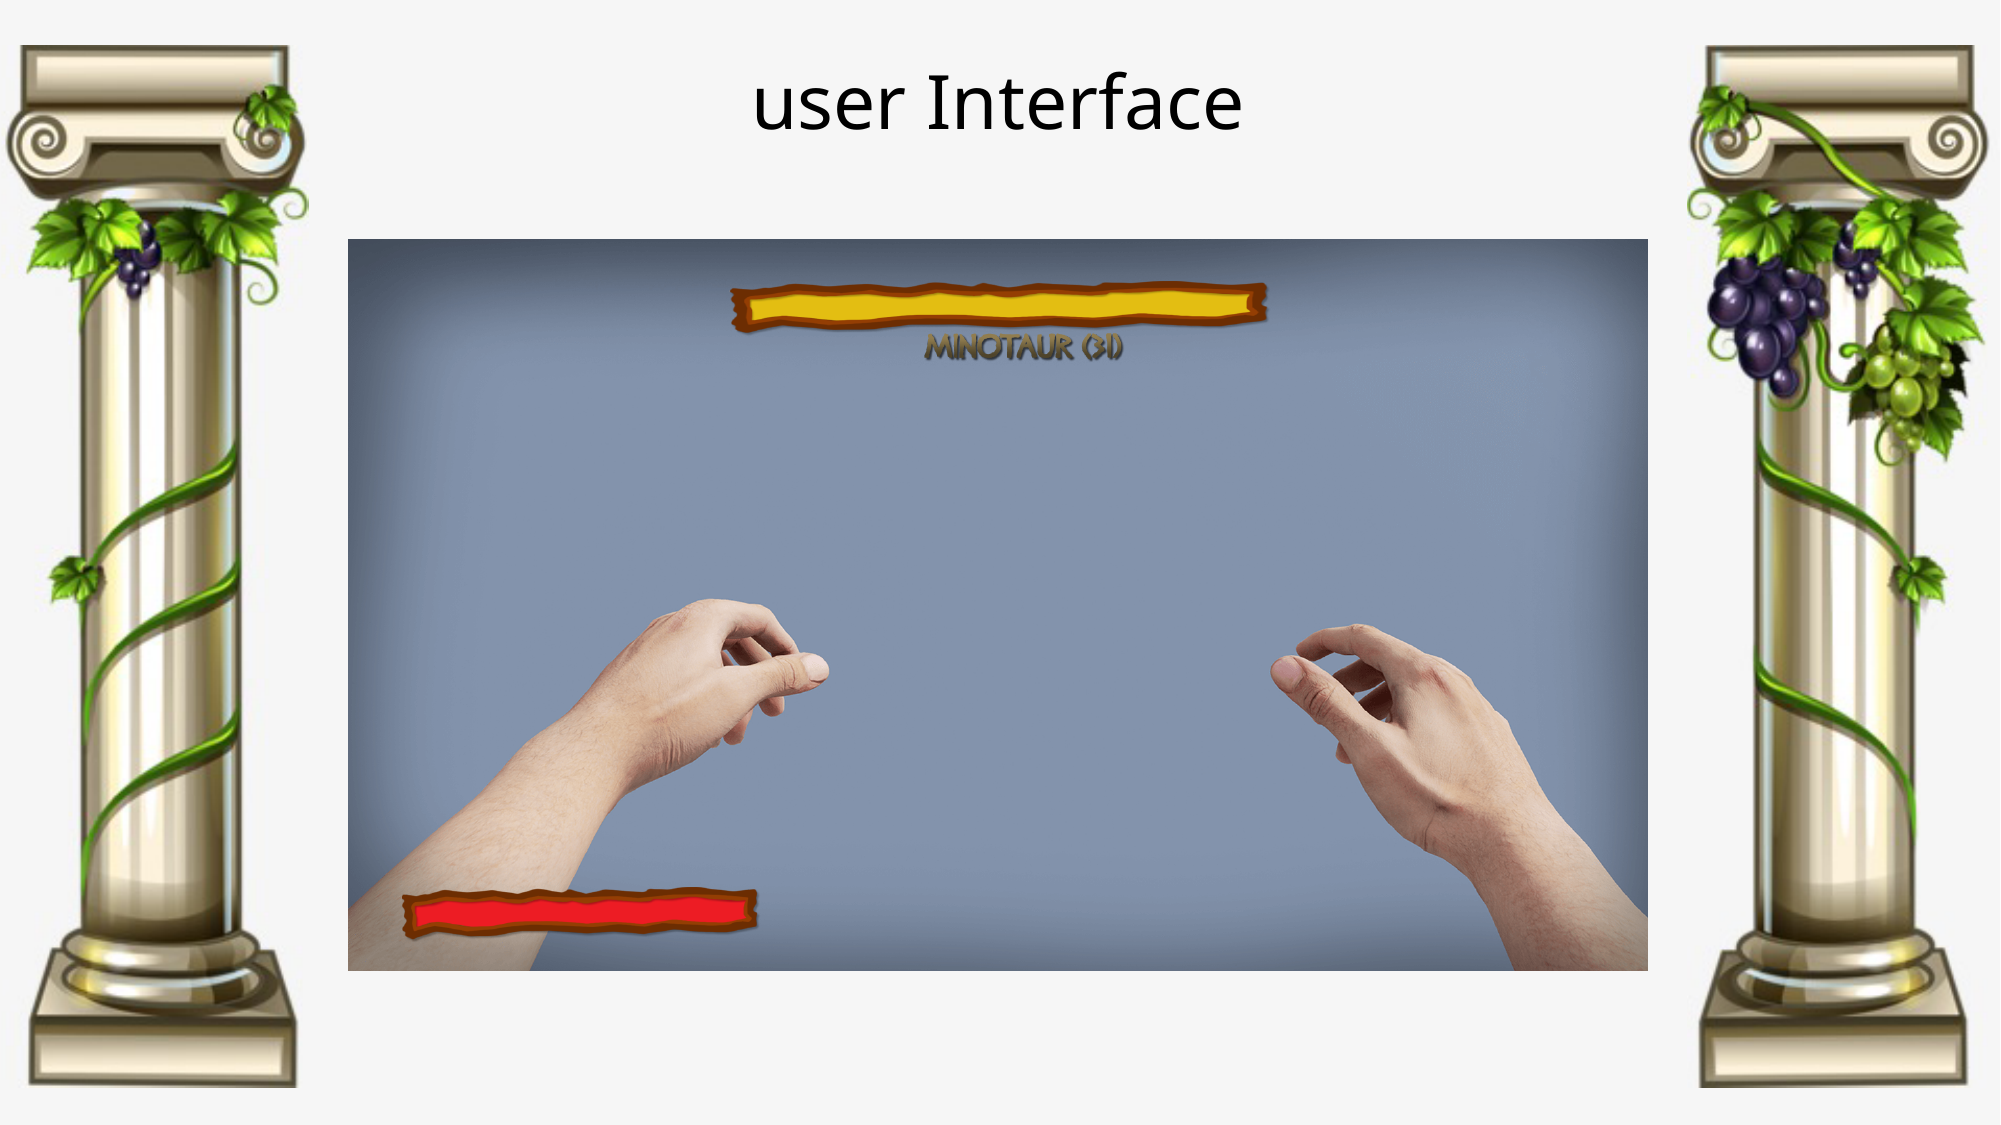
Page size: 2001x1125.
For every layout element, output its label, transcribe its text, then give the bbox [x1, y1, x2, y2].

picture [1687, 45, 2000, 1088]
text_box user Interface [602, 46, 1393, 152]
picture [348, 239, 1648, 972]
picture [0, 45, 309, 1088]
